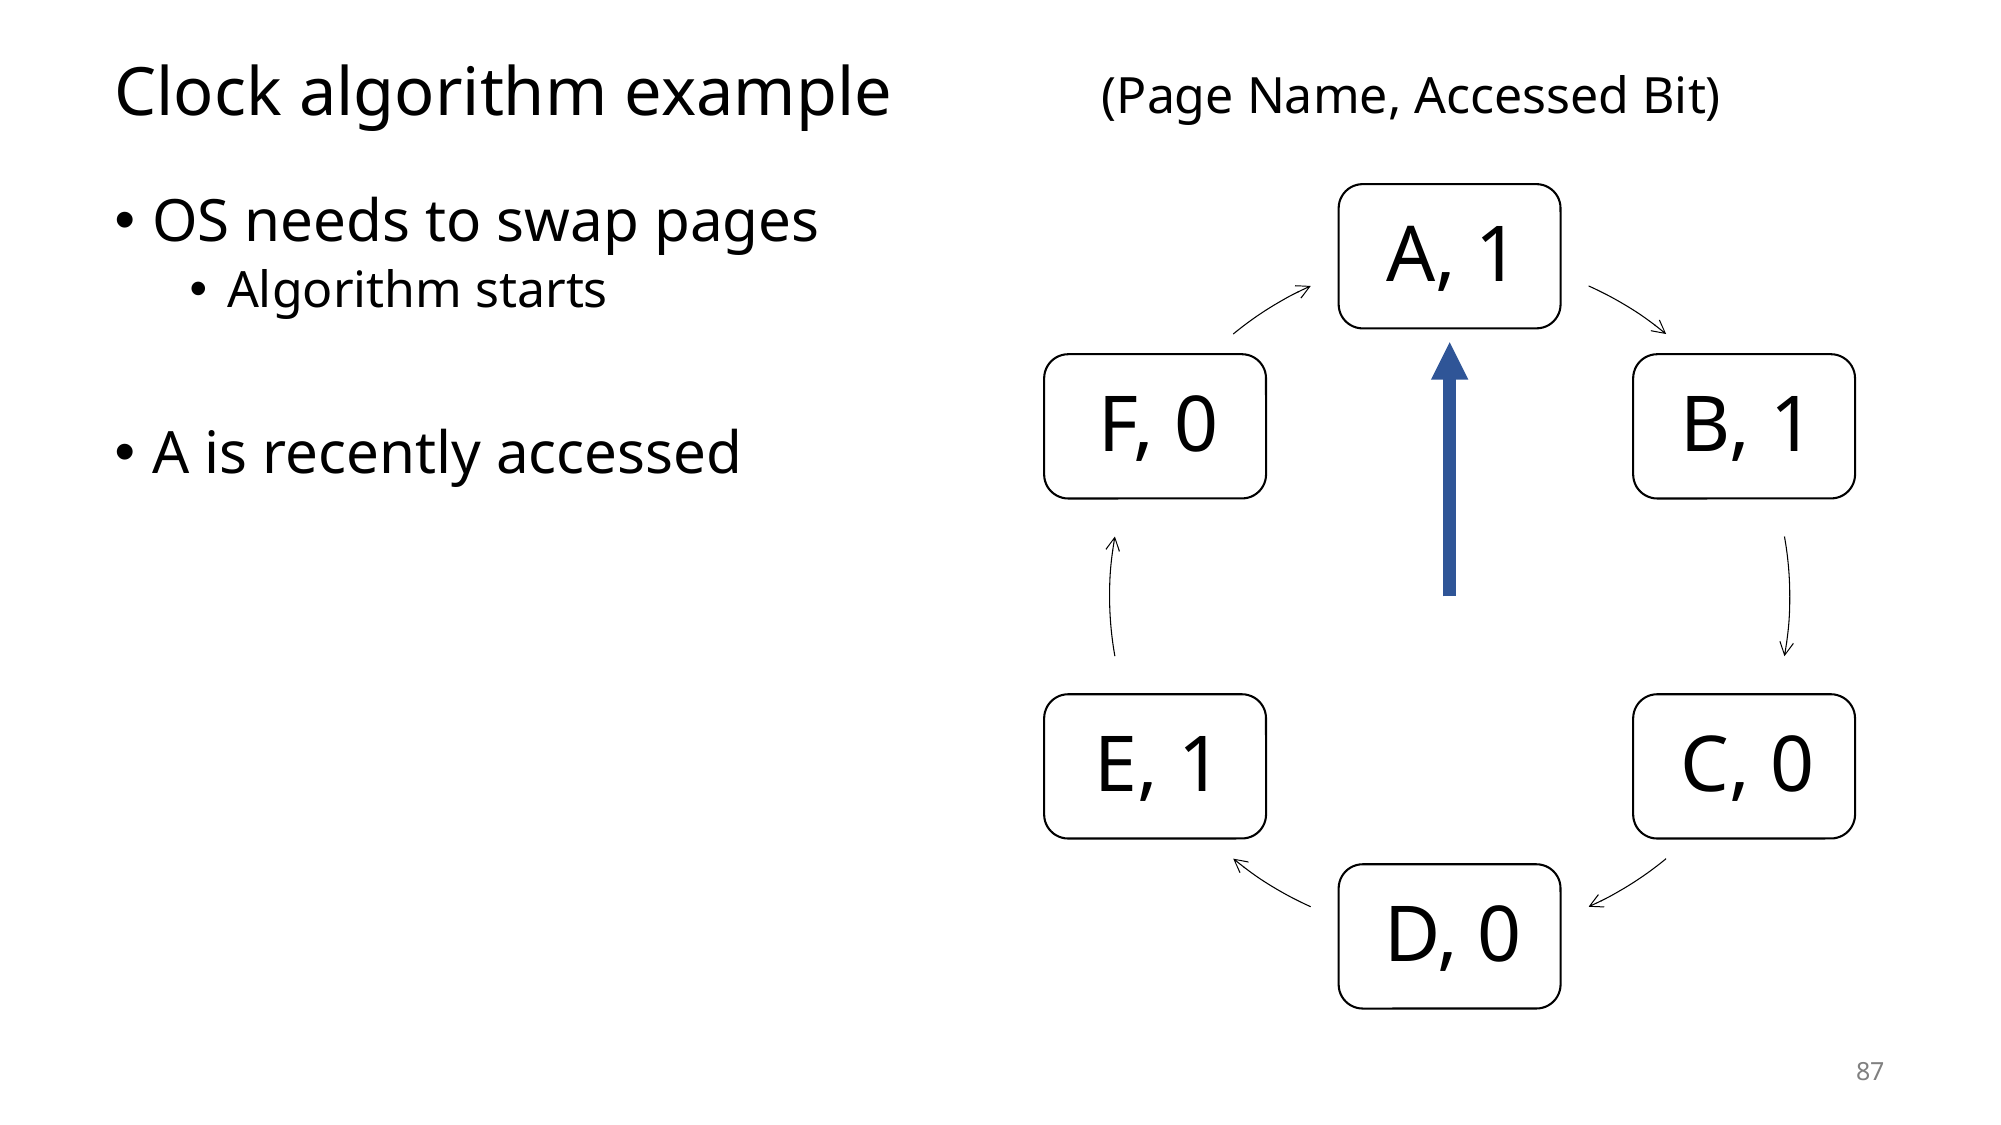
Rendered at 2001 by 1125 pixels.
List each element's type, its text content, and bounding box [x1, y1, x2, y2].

text_box (Page Name, Accessed Bit) [1087, 55, 1750, 131]
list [1018, 183, 1881, 1009]
title Clock algorithm example [99, 37, 1900, 150]
list OS needs to swap pages Algorithm starts A is recently accessed [99, 183, 963, 1009]
slide_number 87 [1749, 1042, 1900, 1103]
